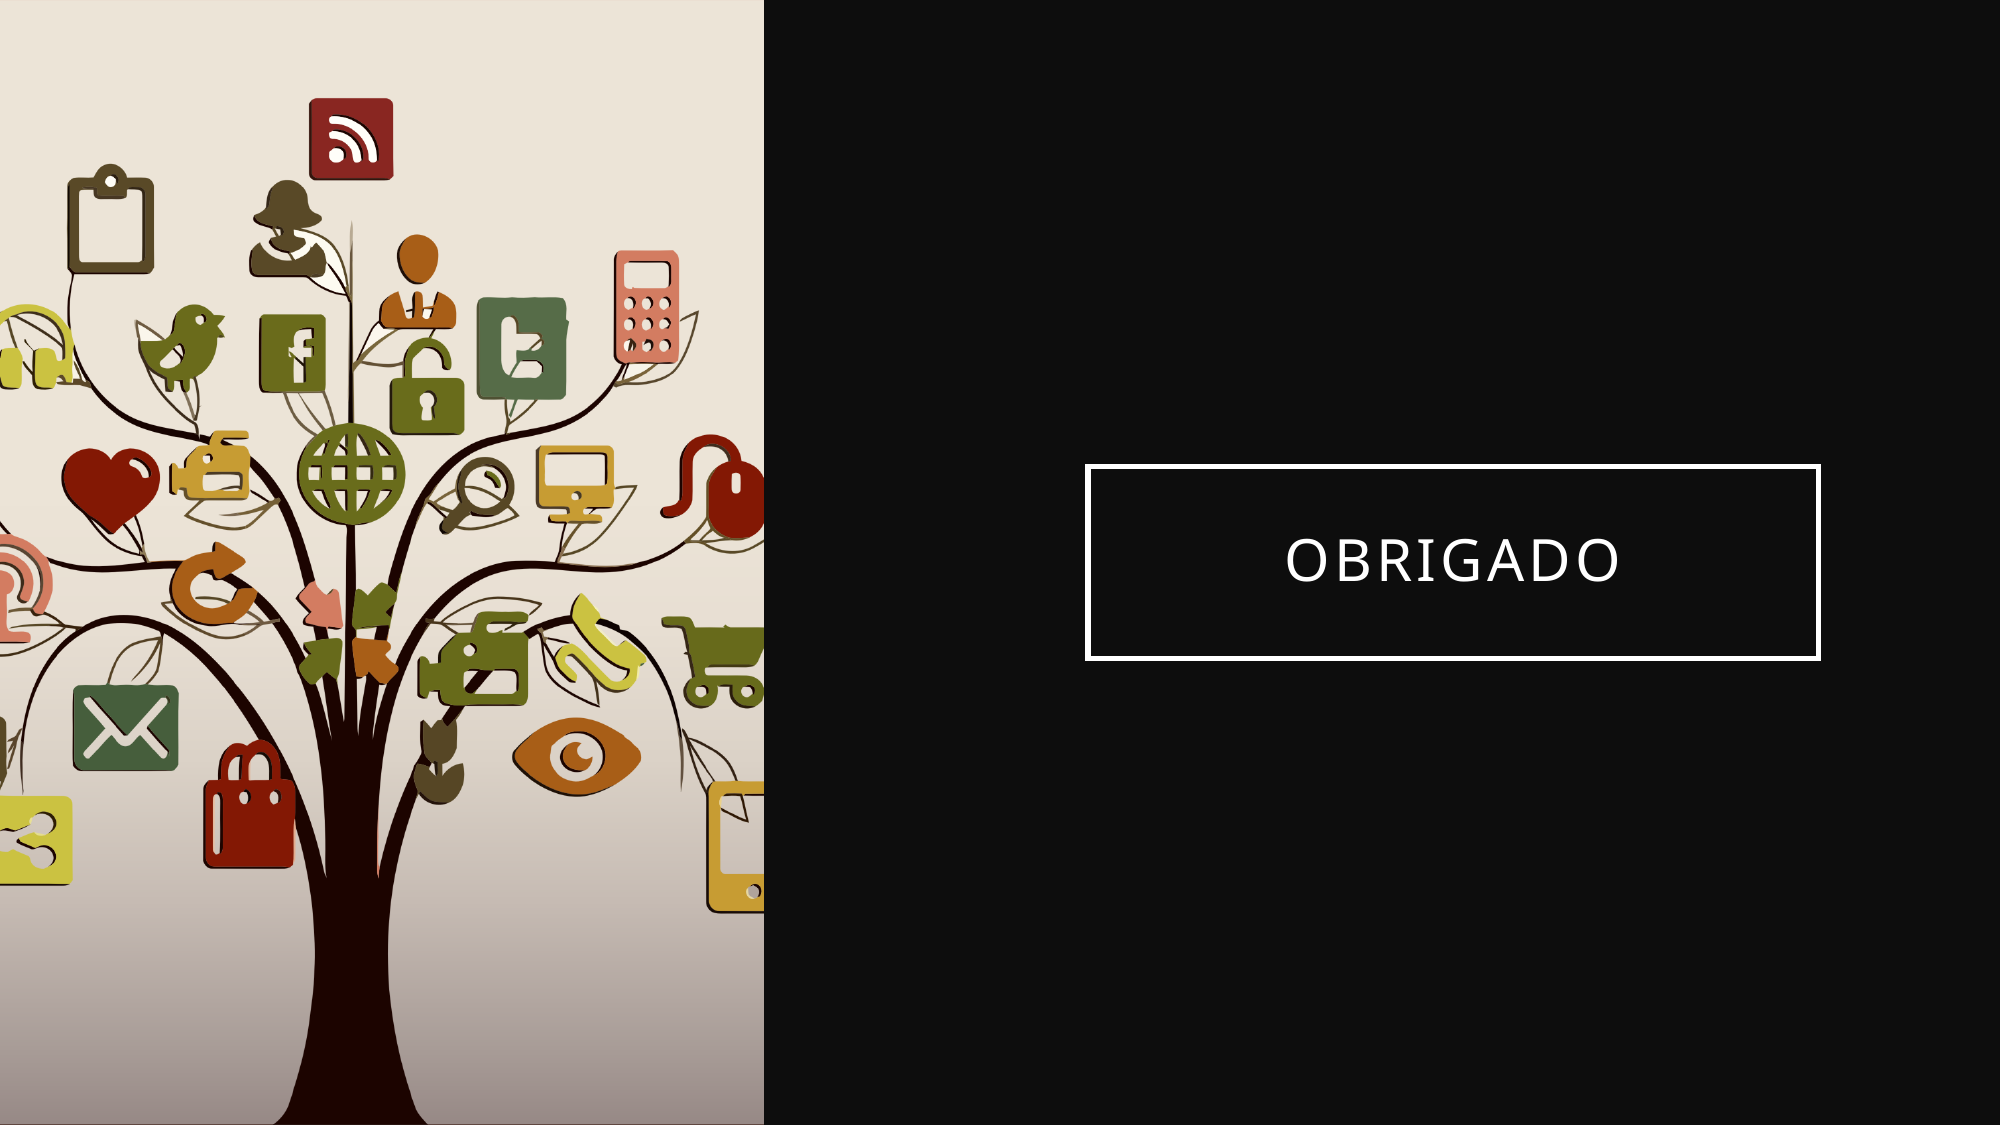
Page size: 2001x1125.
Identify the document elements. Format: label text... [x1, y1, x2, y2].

title Obrigado [1085, 464, 1821, 661]
picture [0, 0, 764, 1125]
